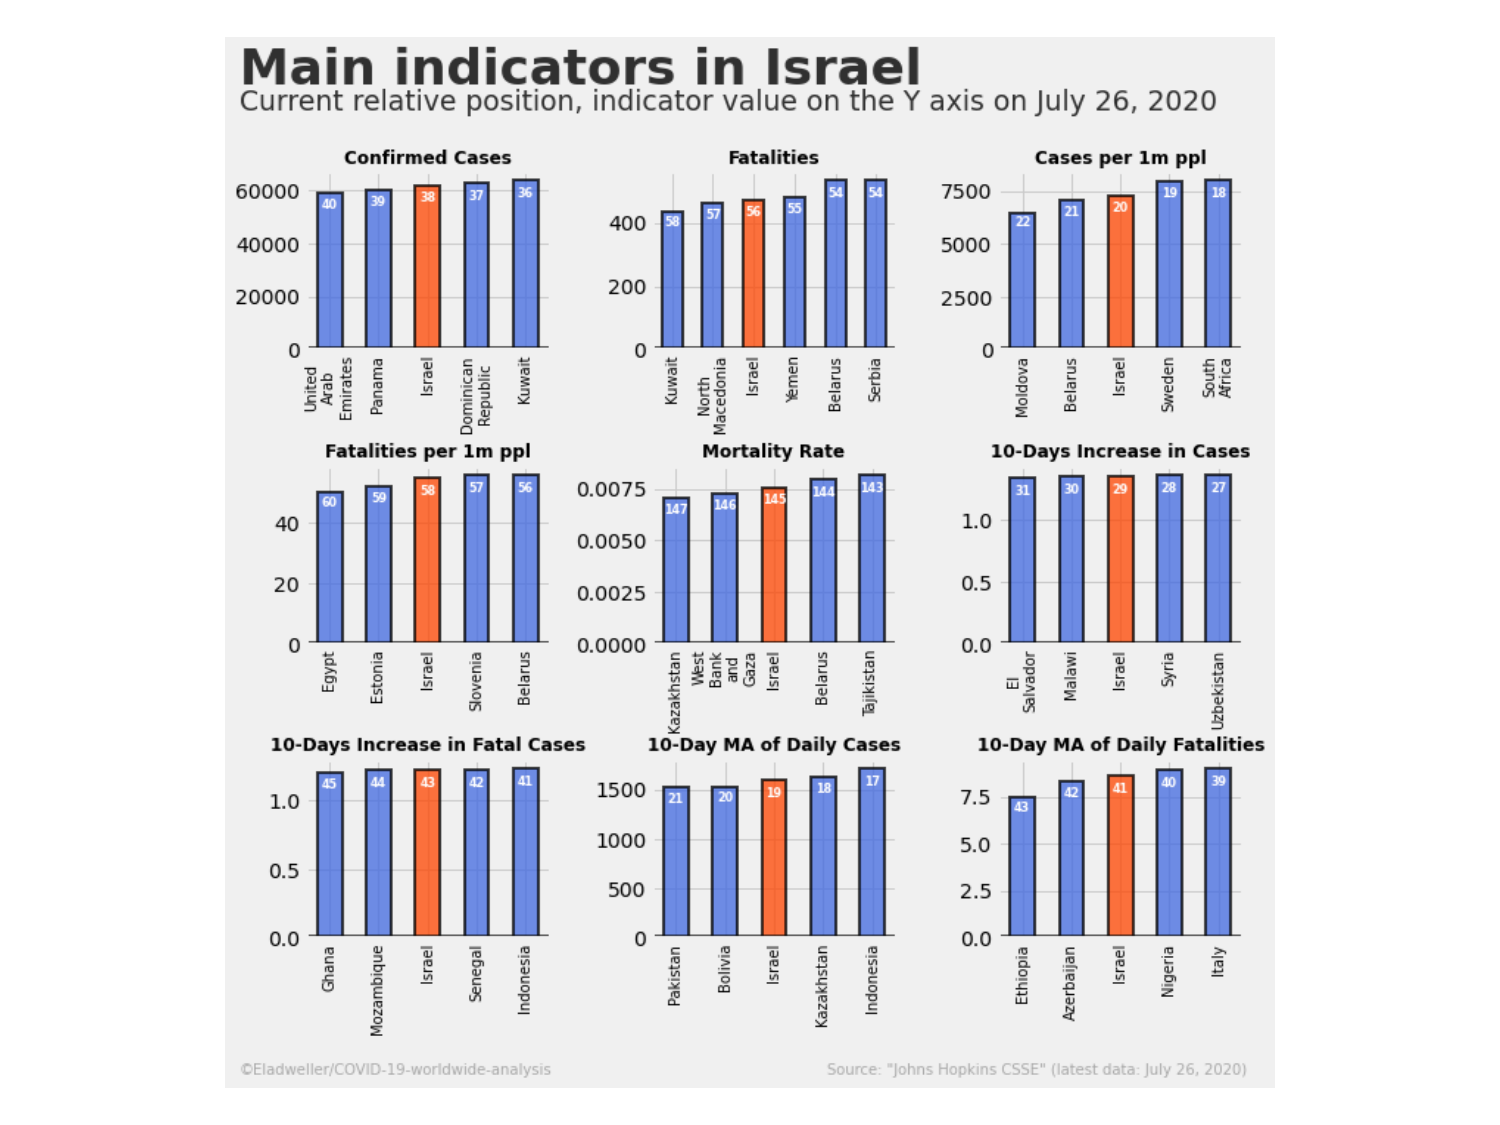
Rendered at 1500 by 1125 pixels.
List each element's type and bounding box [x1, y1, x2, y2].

picture [224, 37, 1276, 1088]
